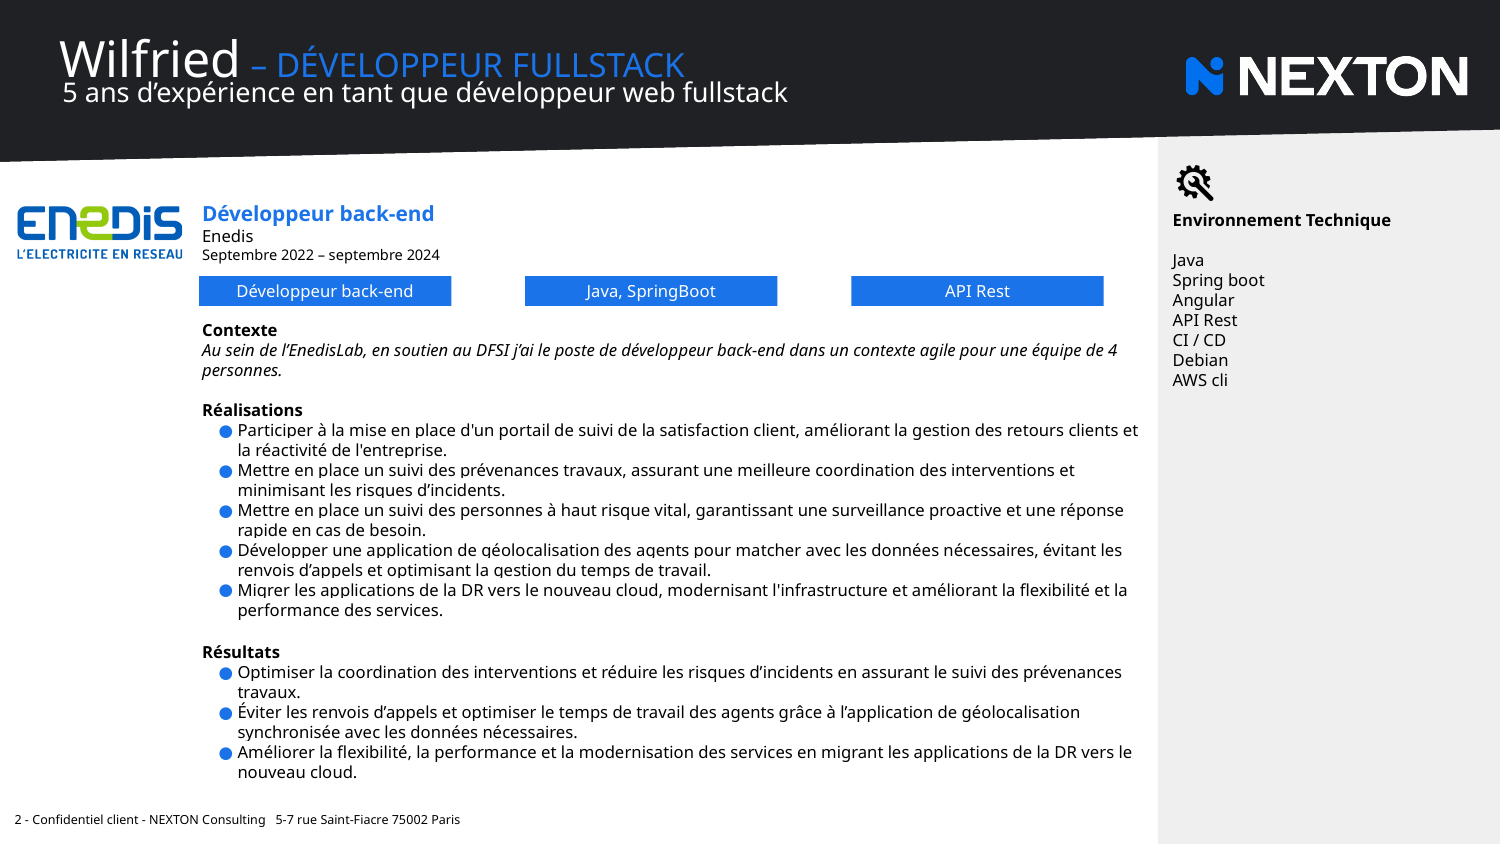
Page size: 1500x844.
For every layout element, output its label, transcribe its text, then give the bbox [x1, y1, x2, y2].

text_box Contexte Au sein de l’EnedisLab, en soutien au DFSI j’ai le poste de développeur back-end dans un contexte agile pour une équipe de 4 personnes. Réalisations Participer à la mise en place d'un portail de suivi de la satisfaction client, améliorant la gestion des retours clients et la réactivité de l'entreprise. Mettre en place un suivi des prévenances travaux, assurant une meilleure coordination des interventions et minimisant les risques d’incidents. Mettre en place un suivi des personnes à haut risque vital, garantissant une surveillance proactive et une réponse rapide en cas de besoin. Développer une application de géolocalisation des agents pour matcher avec les données nécessaires, évitant les renvois d’appels et optimisant la gestion du temps de travail. Migrer les applications de la DR vers le nouveau cloud, modernisant l'infrastructure et améliorant la flexibilité et la performance des services. Résultats Optimiser la coordination des interventions et réduire les risques d’incidents en assurant le suivi des prévenances travaux. Éviter les renvois d’appels et optimiser le temps de travail des agents grâce à l’application de géolocalisation synchronisée avec les données nécessaires. Améliorer la flexibilité, la performance et la modernisation des services en migrant les applications de la DR vers le nouveau cloud. [189, 307, 1157, 843]
picture [1174, 48, 1479, 104]
text_box Environnement Technique Java Spring boot Angular API Rest CI / CD Debian AWS cli [1157, 115, 1500, 844]
text_box API Rest [851, 276, 1104, 306]
picture [1171, 164, 1218, 204]
text_box Développeur back-end [199, 276, 452, 306]
picture [17, 203, 183, 264]
text_box 5 ans d’expérience en tant que développeur web fullstack [50, 63, 1232, 125]
text_box Java, SpringBoot [525, 276, 778, 306]
slide_number 2 - Confidentiel client - NEXTON Consulting 5-7 rue Saint-Fiacre 75002 Paris [2, 799, 767, 844]
text_box Wilfried – DÉVELOPPEUR FULLSTACK [47, 15, 1457, 96]
text_box [0, 0, 1500, 161]
text_box Développeur back-end Enedis Septembre 2022 – septembre 2024 [189, 188, 859, 244]
